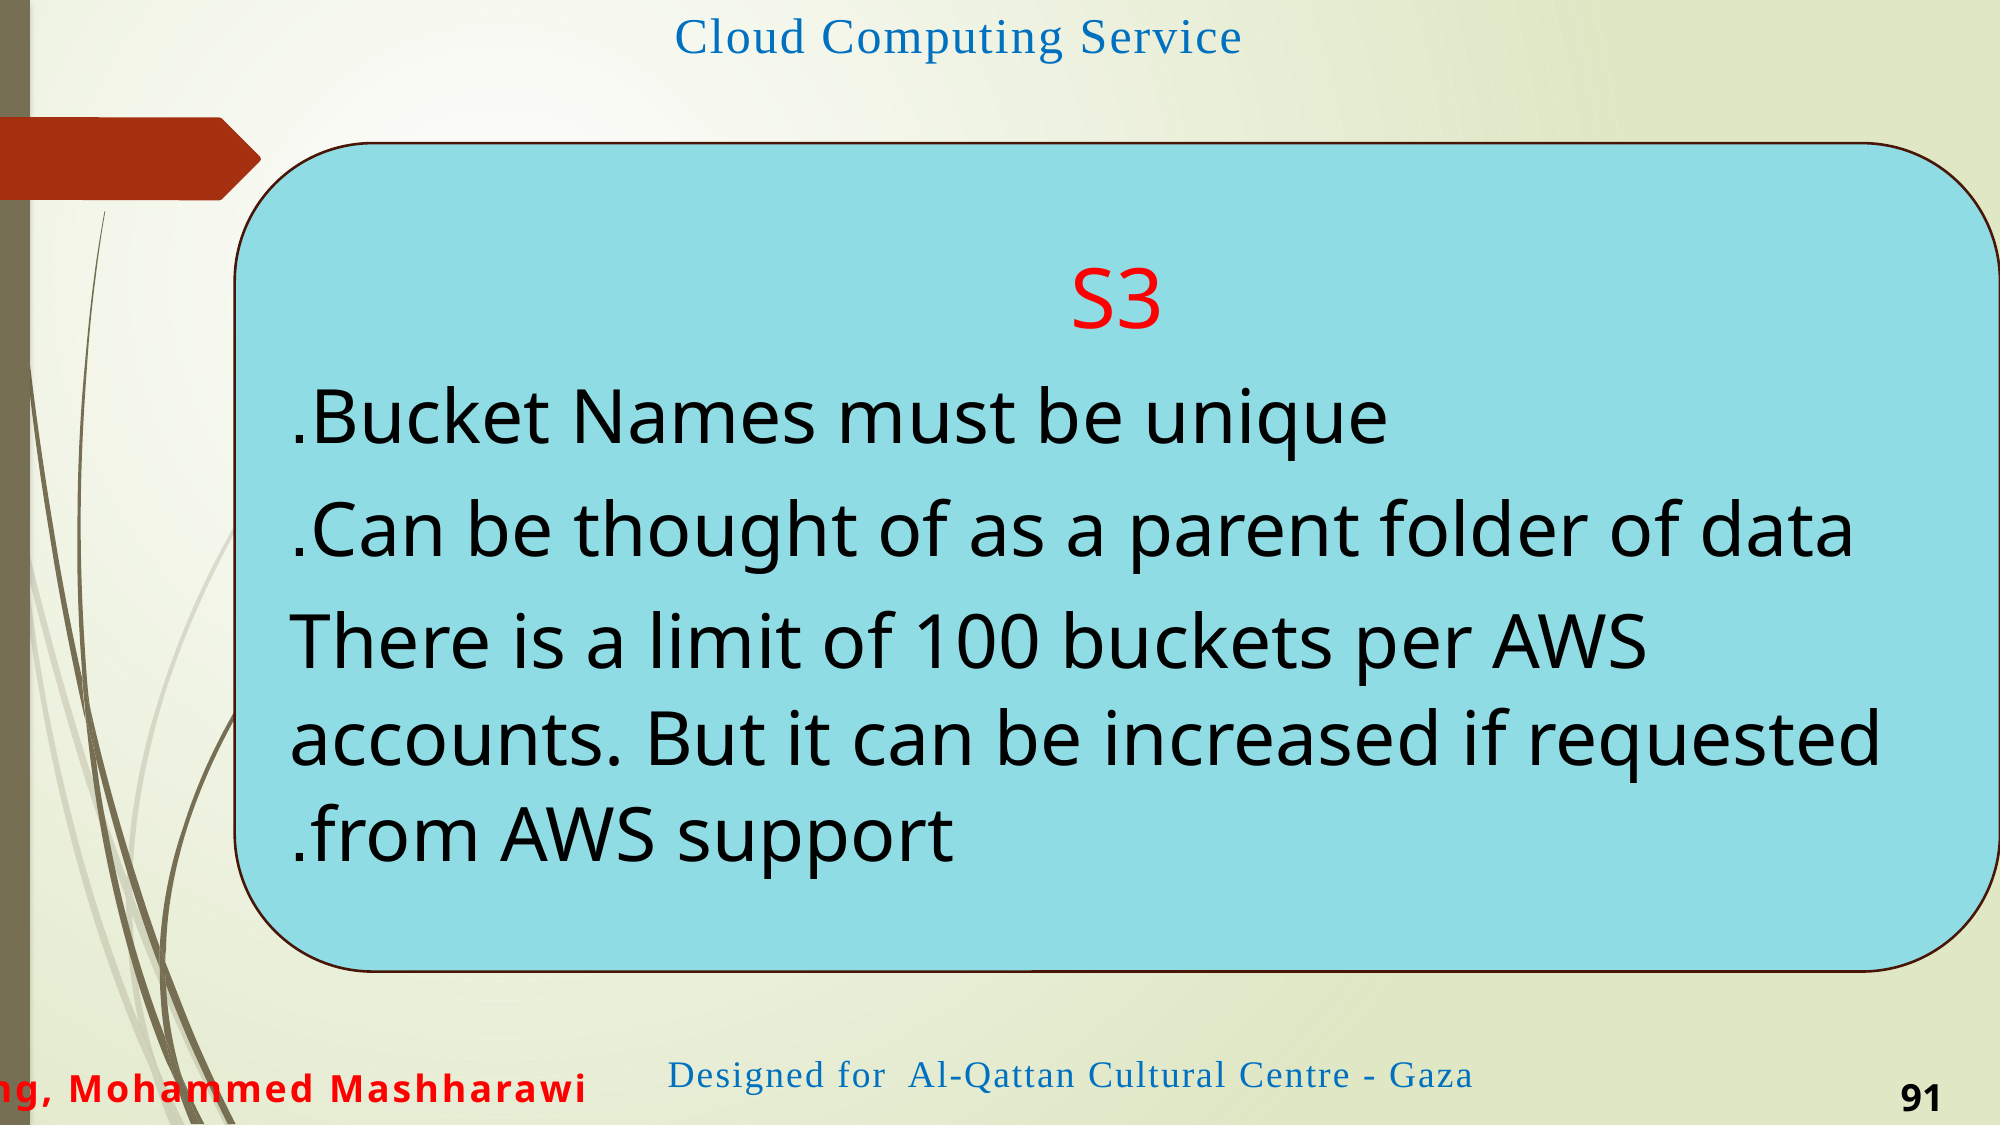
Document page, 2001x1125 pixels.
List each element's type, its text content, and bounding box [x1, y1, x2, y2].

text_box S3 Bucket Names must be unique. Can be thought of as a parent folder of data. There is a limit of 100 buckets per AWS accounts. But it can be increased if requested from AWS support. [233, 141, 2000, 973]
